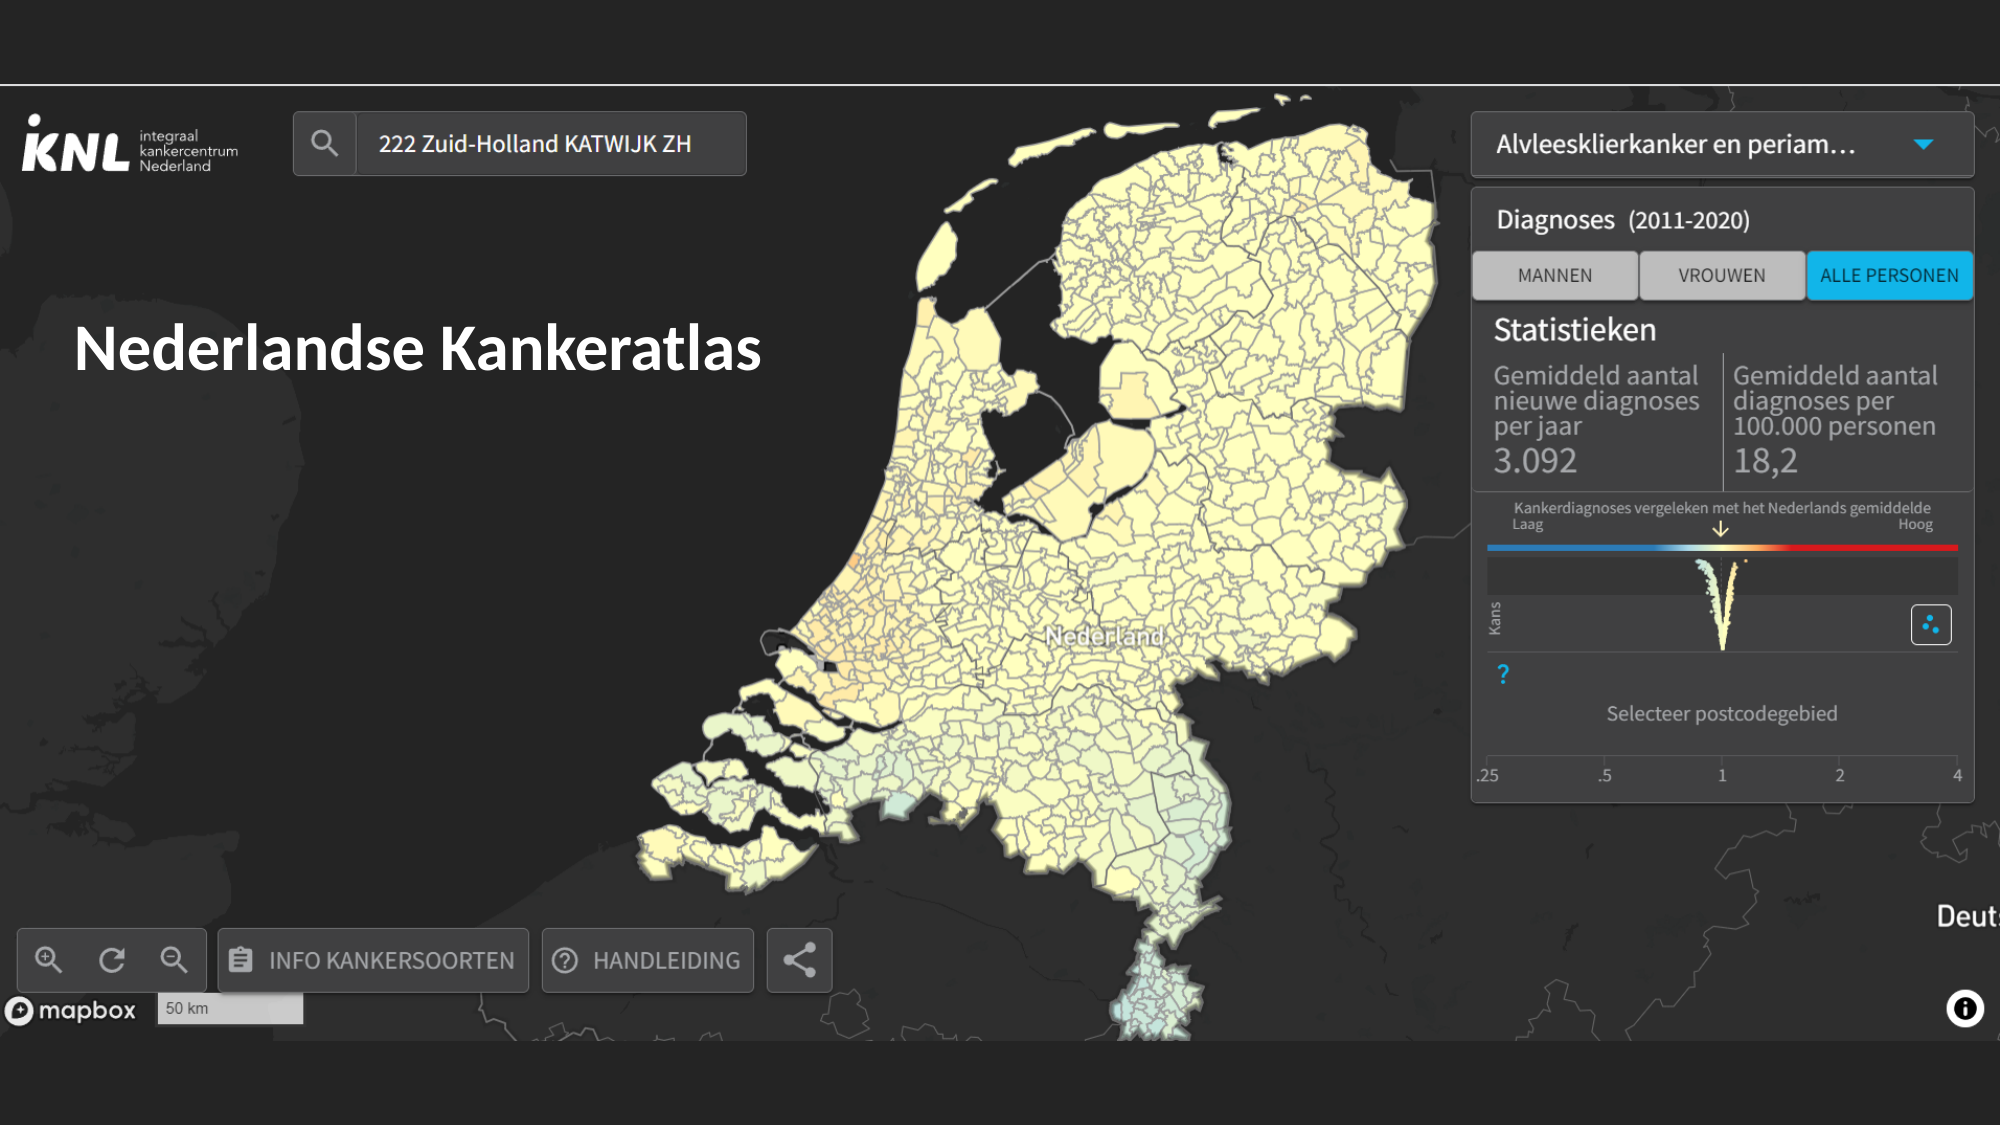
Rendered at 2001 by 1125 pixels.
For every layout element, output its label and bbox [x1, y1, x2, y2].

picture [0, 84, 2000, 1041]
